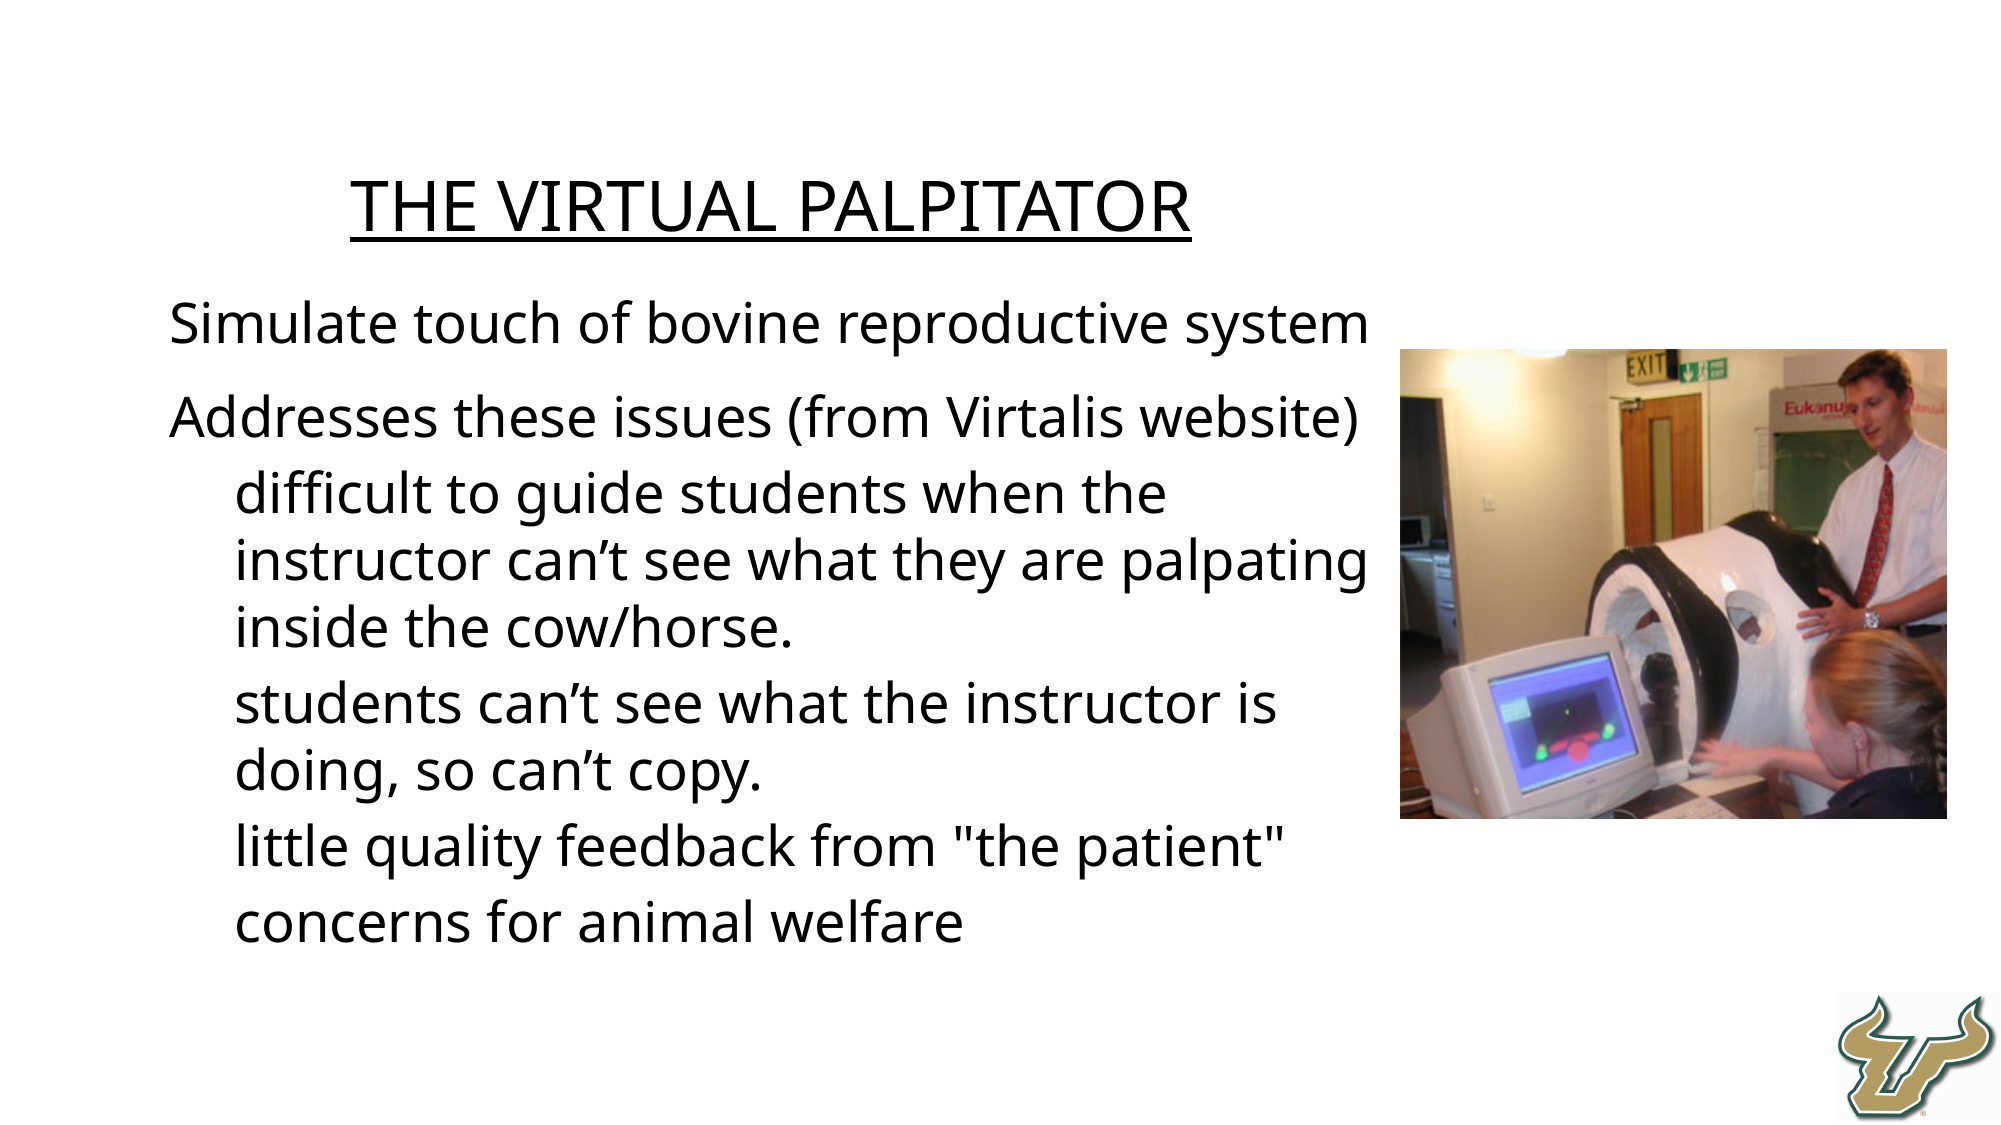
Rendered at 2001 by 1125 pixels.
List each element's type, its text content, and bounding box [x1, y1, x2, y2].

picture [1399, 349, 1947, 819]
list The Virtual Palpitator Simulate touch of bovine reproductive system Addresses these issues (from Virtalis website) difficult to guide students when the instructor can’t see what they are palpating inside the cow/horse. students can’t see what the instructor is doing, so can’t copy. little quality feedback from "the patient" concerns for animal welfare [150, 135, 1388, 990]
picture [1835, 992, 2000, 1124]
